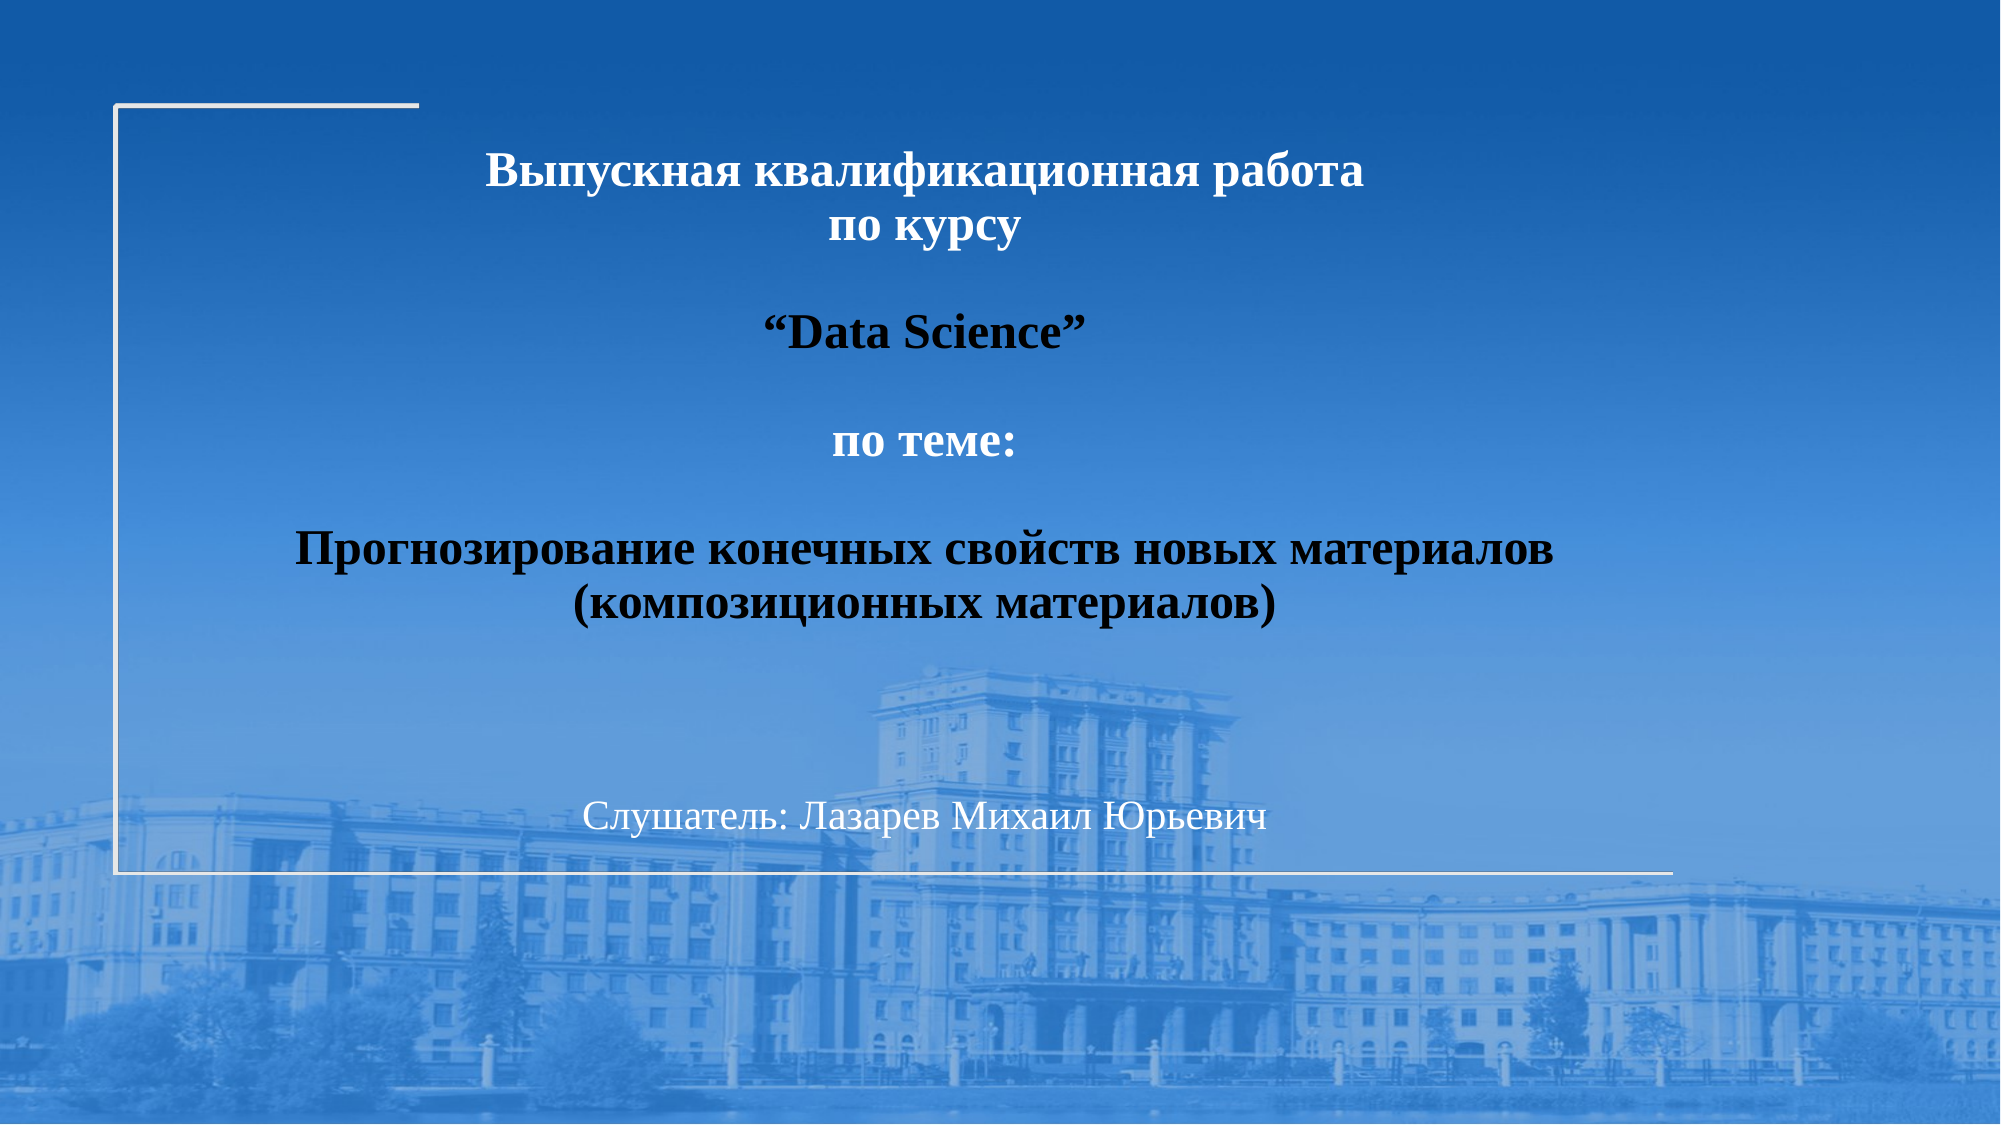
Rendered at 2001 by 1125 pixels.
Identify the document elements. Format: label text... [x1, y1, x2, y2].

subtitle Слушатель: Лазарев Михаил Юрьевич [176, 715, 1673, 875]
picture [0, 0, 2001, 1125]
title Выпускная квалификационная работа по курсу “Data Science” по теме: Прогнозирование конечных свойств новых материалов (композиционных материалов) [176, 210, 1673, 697]
